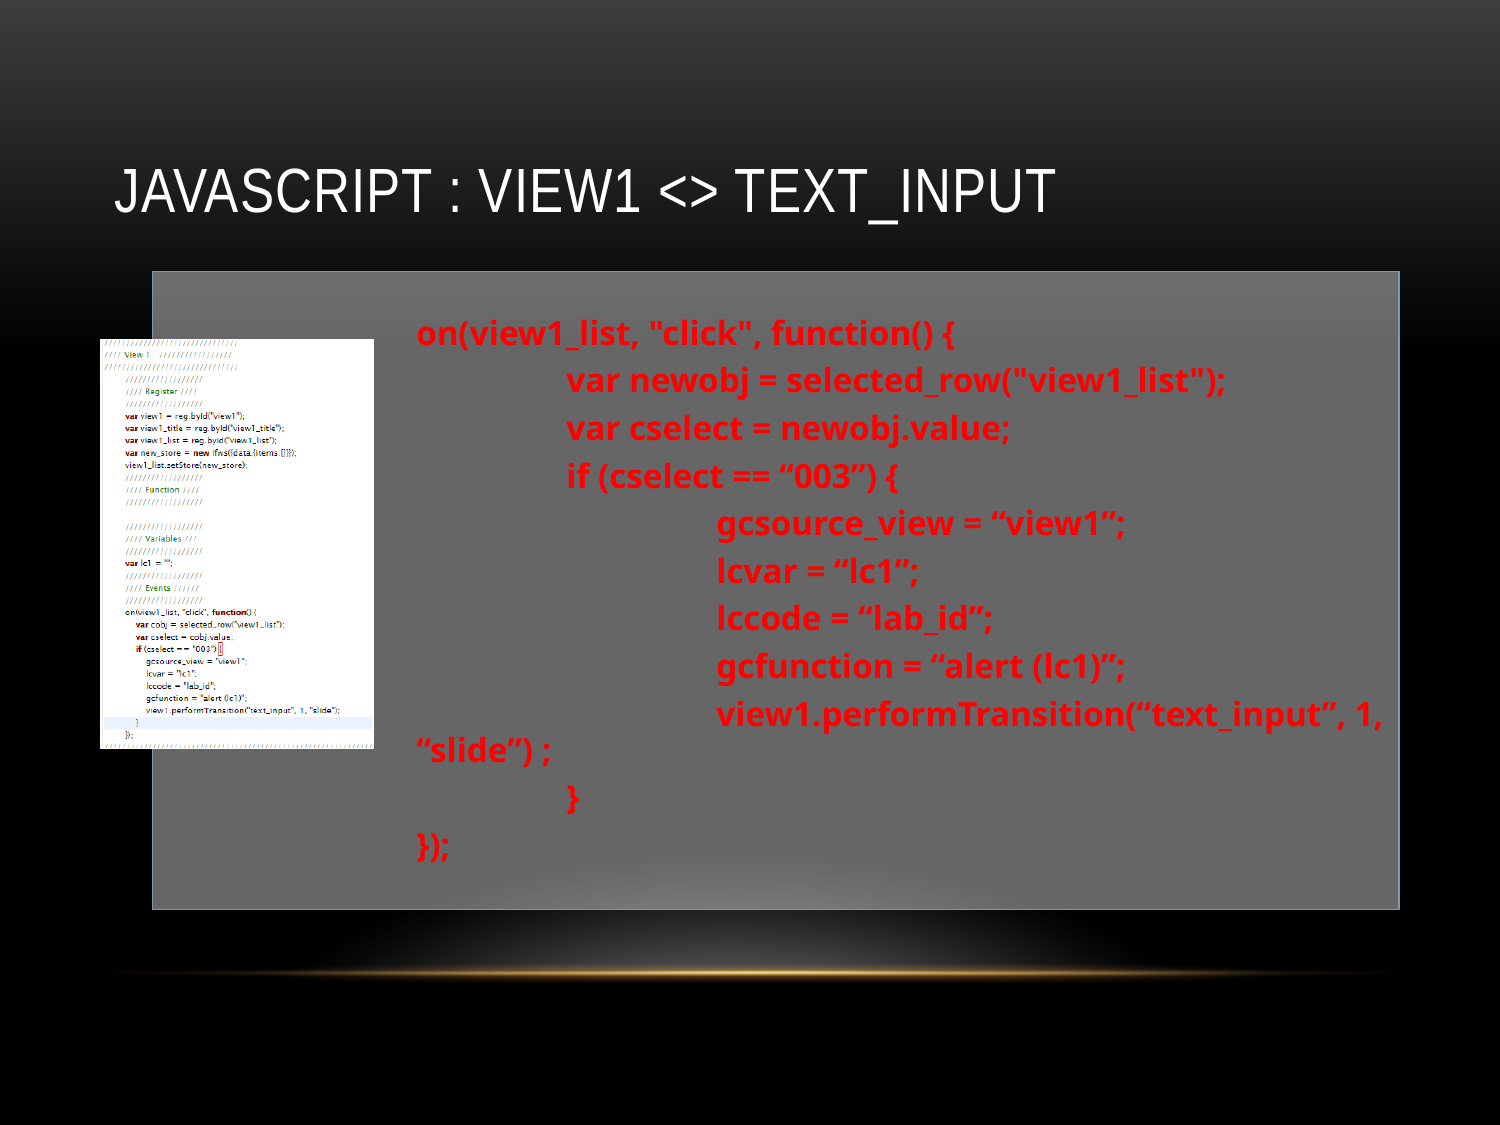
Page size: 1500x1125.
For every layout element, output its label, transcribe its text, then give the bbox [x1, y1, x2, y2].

title Javascript : view1 <> text_input [99, 45, 1400, 233]
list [99, 243, 1401, 938]
picture [0, 0, 1500, 1125]
